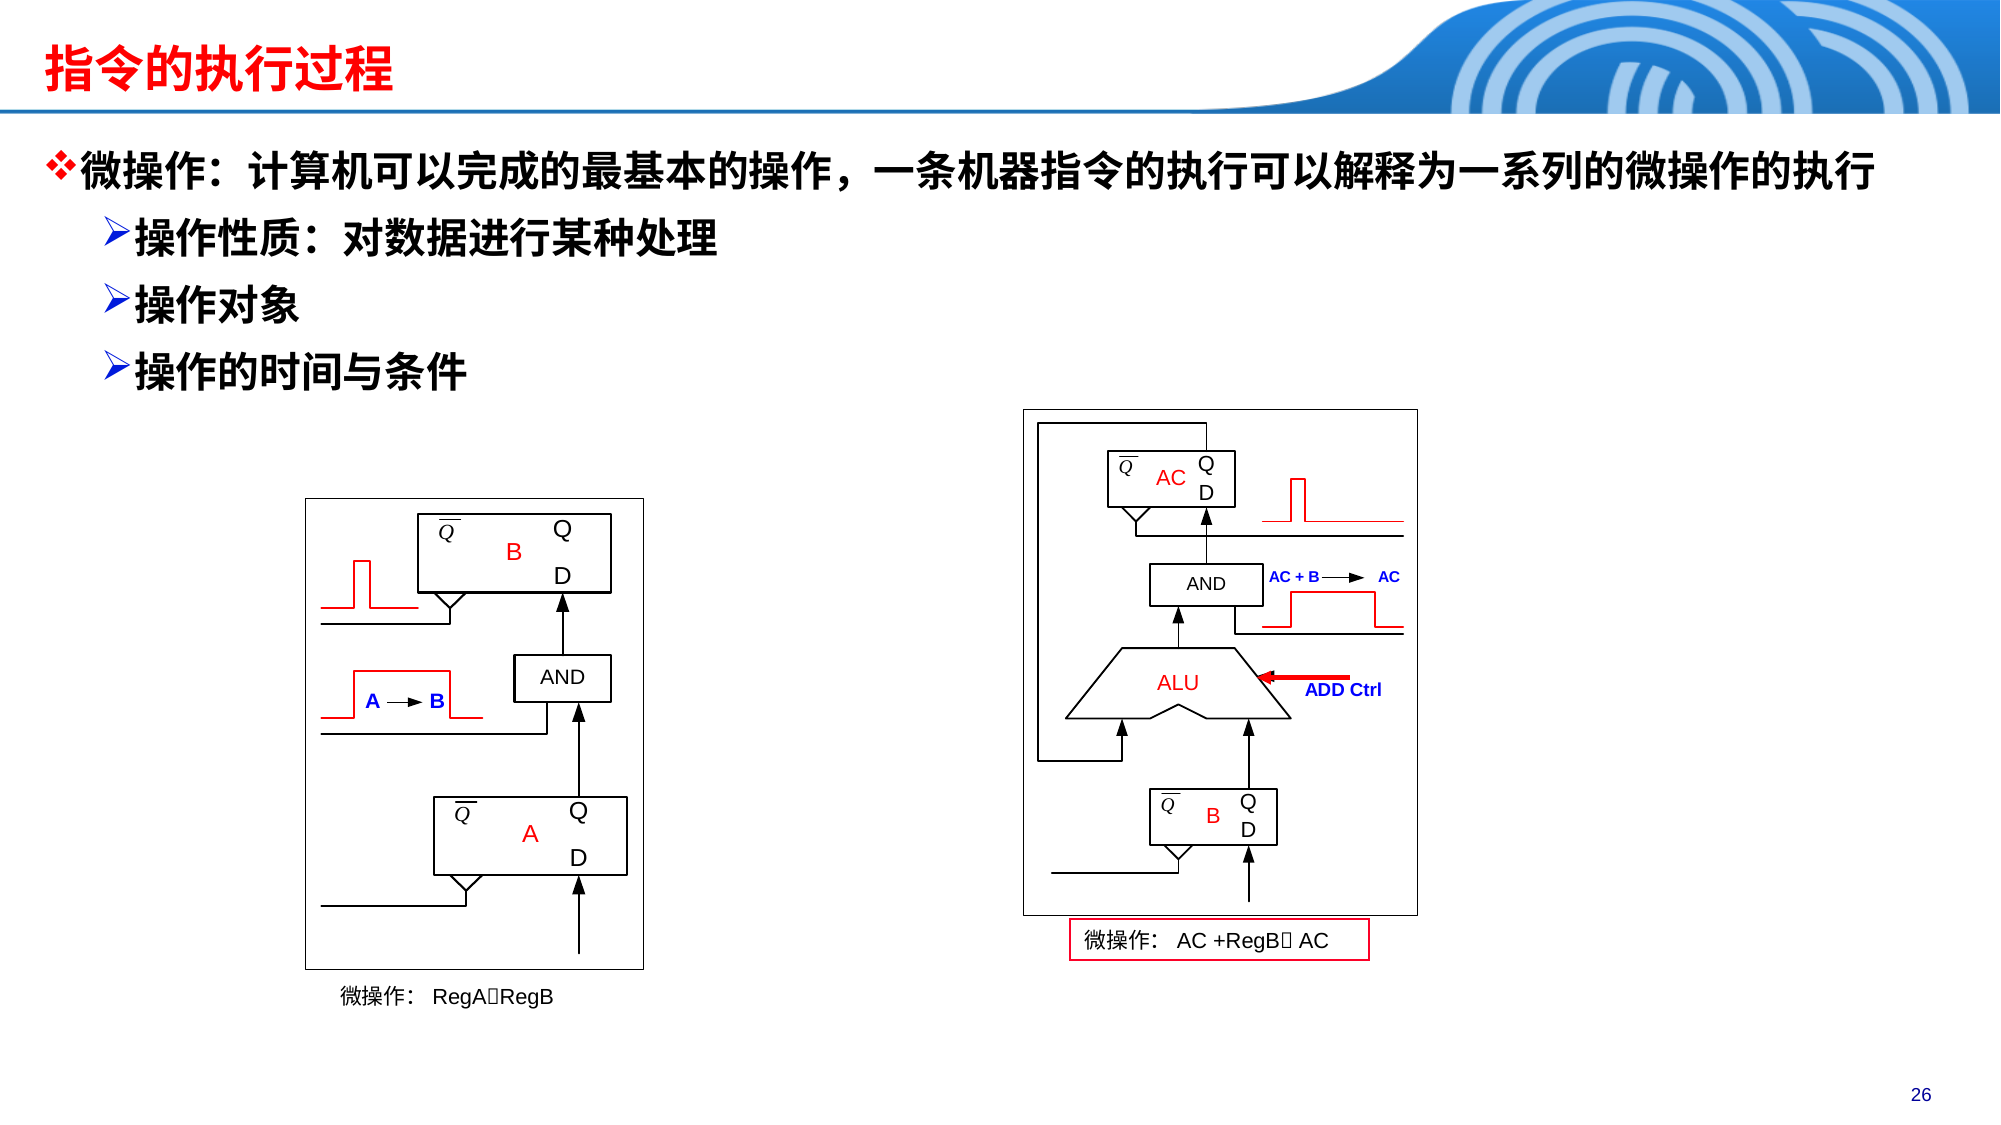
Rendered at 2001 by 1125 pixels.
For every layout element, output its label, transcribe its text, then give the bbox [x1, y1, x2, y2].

title 指令的执行过程 [0, 40, 535, 239]
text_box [302, 495, 650, 1022]
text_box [1017, 402, 1420, 961]
picture [0, 0, 2000, 114]
text_box 微操作：计算机可以完成的最基本的操作，一条机器指令的执行可以解释为一系列的微操作的执行 操作性质：对数据进行某种处理 操作对象 操作的时间与条件 [31, 139, 1934, 506]
